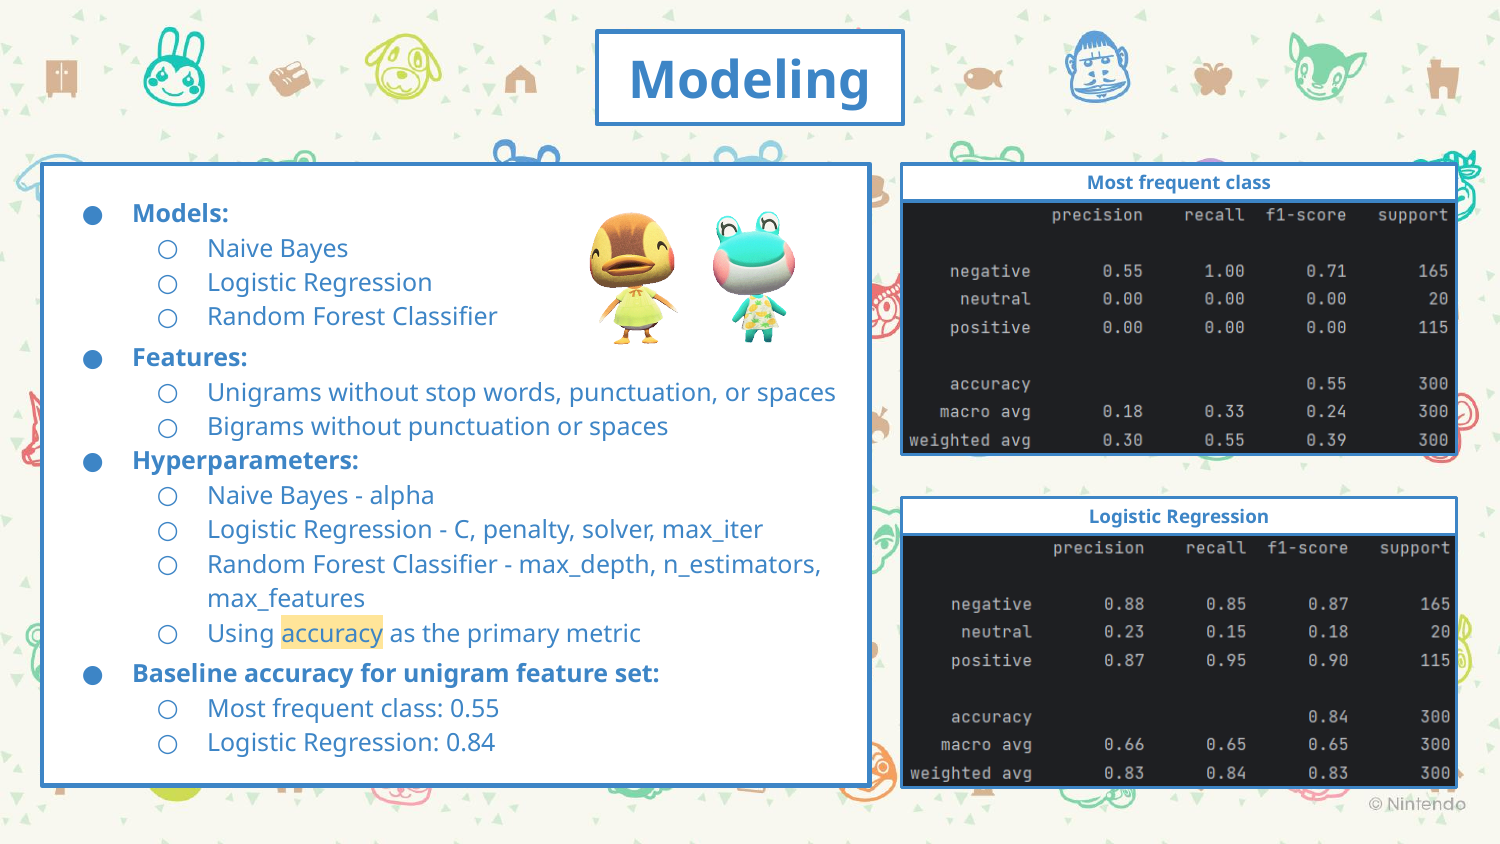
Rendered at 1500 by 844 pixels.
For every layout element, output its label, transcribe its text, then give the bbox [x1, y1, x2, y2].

text_box Logistic Regression [901, 497, 1457, 535]
text_box Most frequent class [901, 163, 1457, 201]
text_box Models: Naive Bayes Logistic Regression Random Forest Classifier Features: Unigrams without stop words, punctuation, or spaces Bigrams without punctuation or spaces Hyperparameters: Naive Bayes - alpha Logistic Regression - C, penalty, solver, max_iter Random Forest Classifier - max_depth, n_estimators, max_features Using accuracy as the primary metric Baseline accuracy for unigram feature set: Most frequent class: 0.55 Logistic Regression: 0.84 [41, 163, 870, 786]
text_box Modeling [596, 31, 903, 125]
picture [0, 0, 1500, 844]
